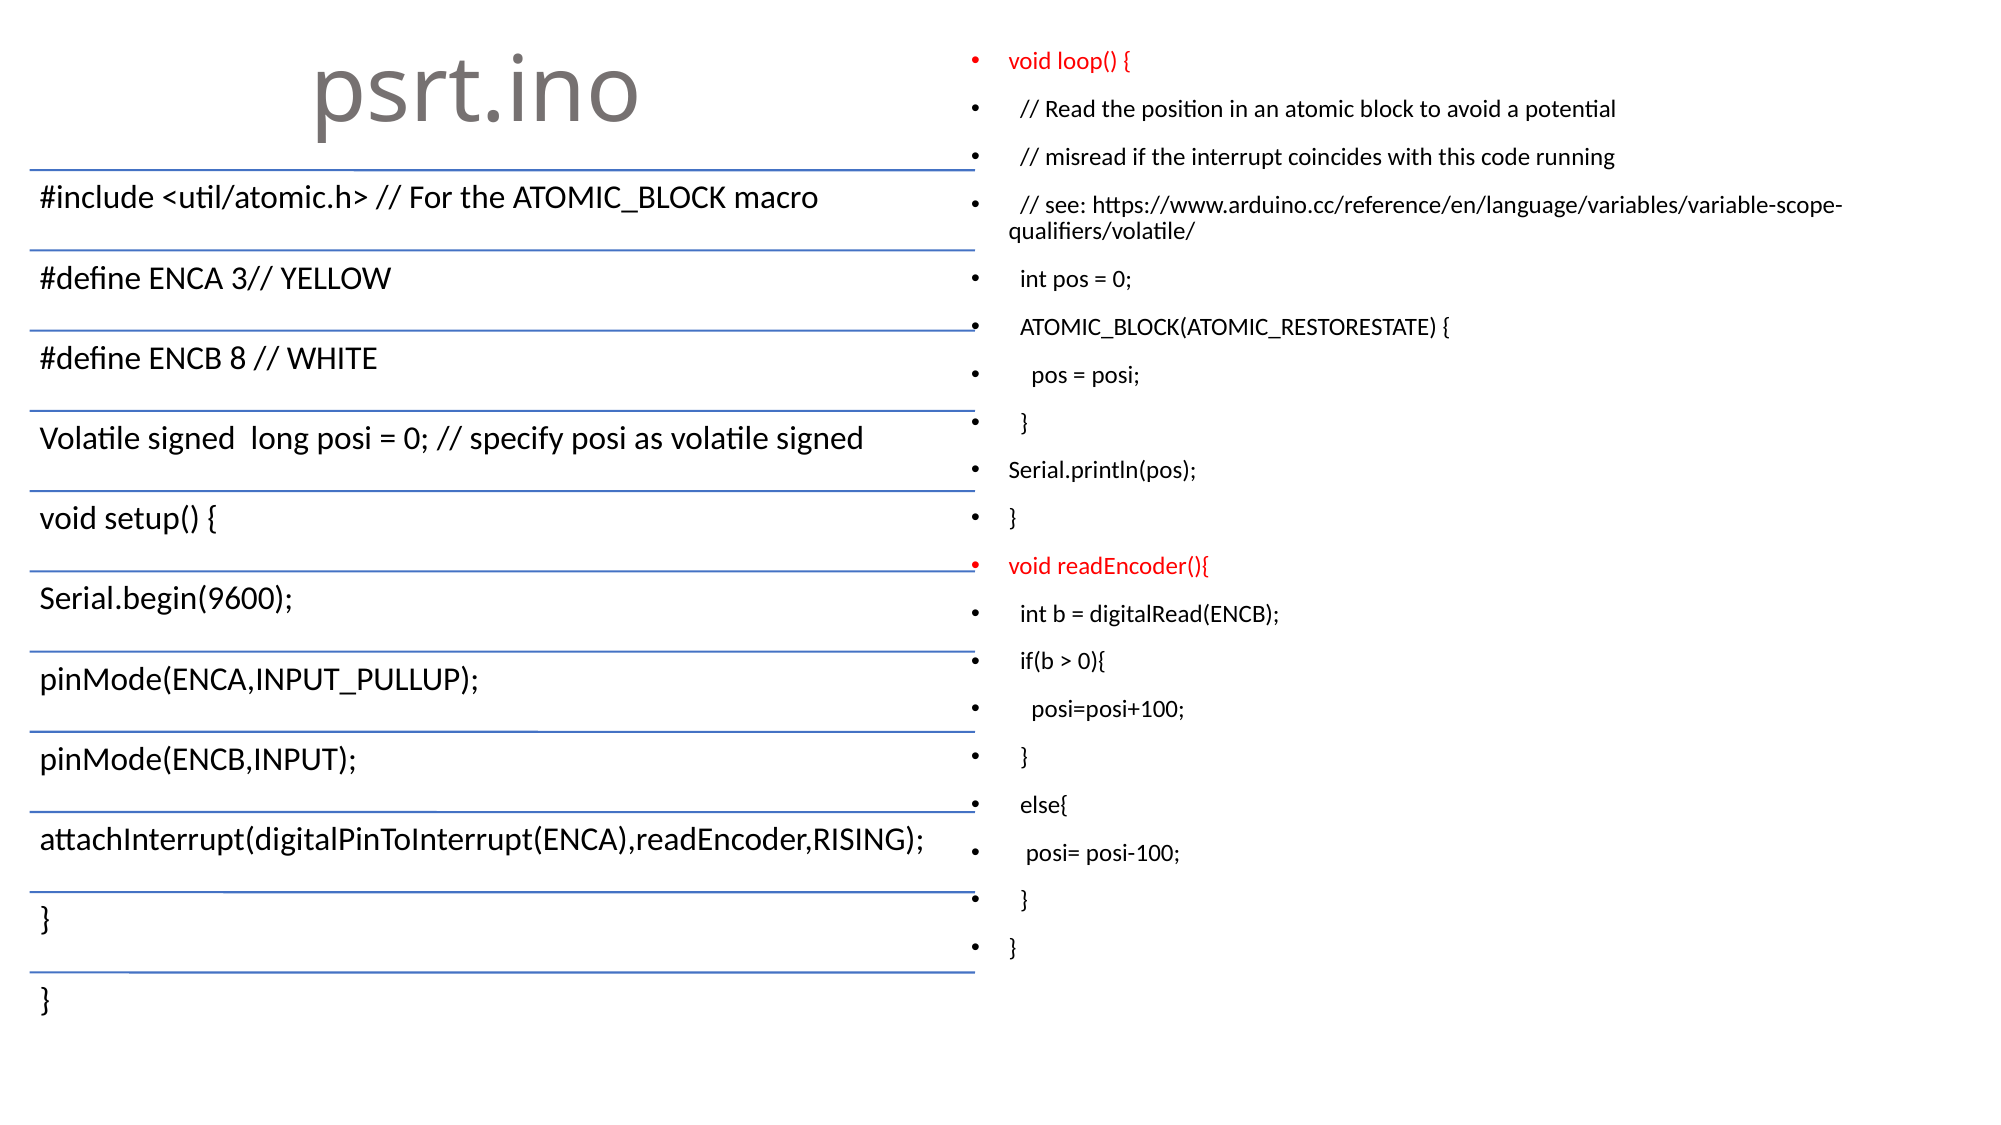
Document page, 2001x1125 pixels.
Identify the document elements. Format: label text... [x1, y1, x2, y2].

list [29, 169, 975, 1054]
list void loop() { // Read the position in an atomic block to avoid a potential // misread if the interrupt coincides with this code running // see: https://www.arduino.cc/reference/en/language/variables/variable-scope-qualifiers/volatile/ int pos = 0; ATOMIC_BLOCK(ATOMIC_RESTORESTATE) { pos = posi; } Serial.println(pos); } void readEncoder(){ int b = digitalRead(ENCB); if(b > 0){ posi=posi+100; } else{ posi= posi-100; } } [956, 40, 1902, 996]
title psrt.ino [295, 34, 1680, 150]
